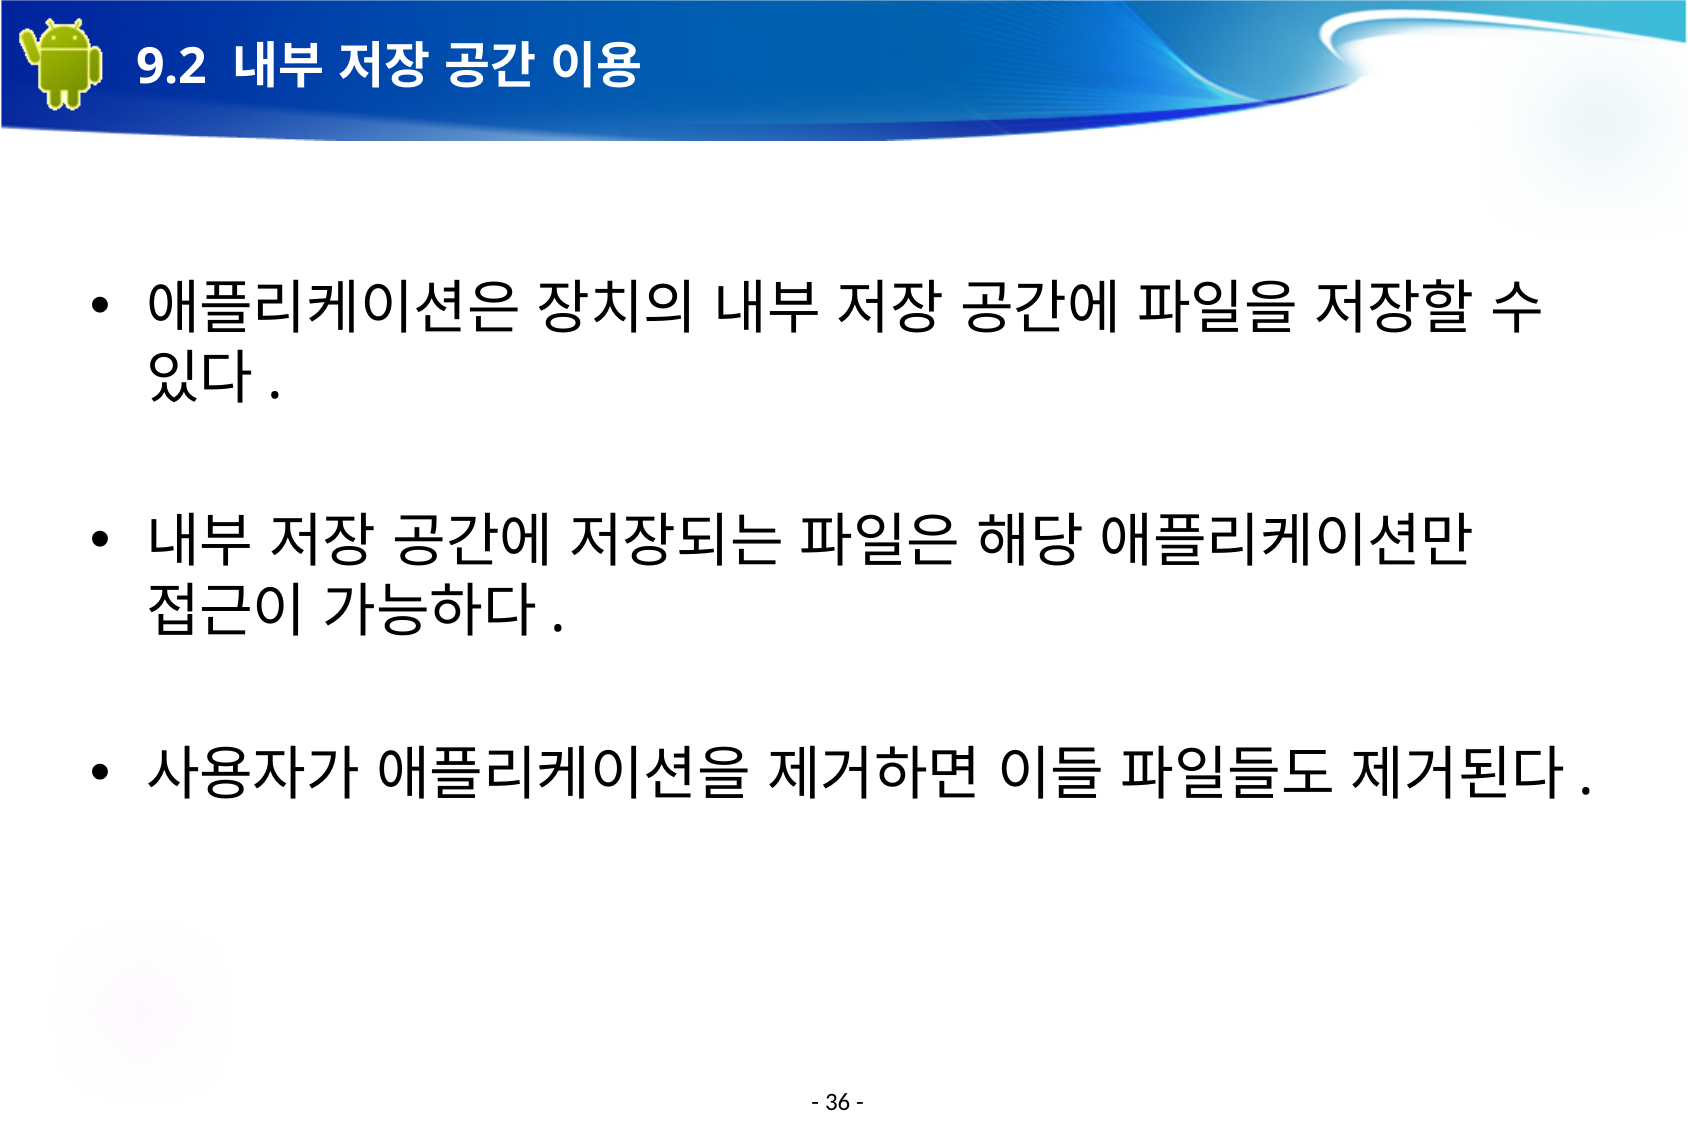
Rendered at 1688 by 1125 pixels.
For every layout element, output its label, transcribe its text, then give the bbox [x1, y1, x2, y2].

picture [0, 0, 1688, 141]
title 9.2 내부 저장 공간 이용 [134, 31, 697, 96]
text_box 애플리케이션은 장치의 내부 저장 공간에 파일을 저장할 수 있다. 내부 저장 공간에 저장되는 파일은 해당 애플리케이션만 접근이 가능하다. 사용자가 애플리케이션을 제거하면 이들 파일들도 제거된다. [75, 262, 1624, 988]
